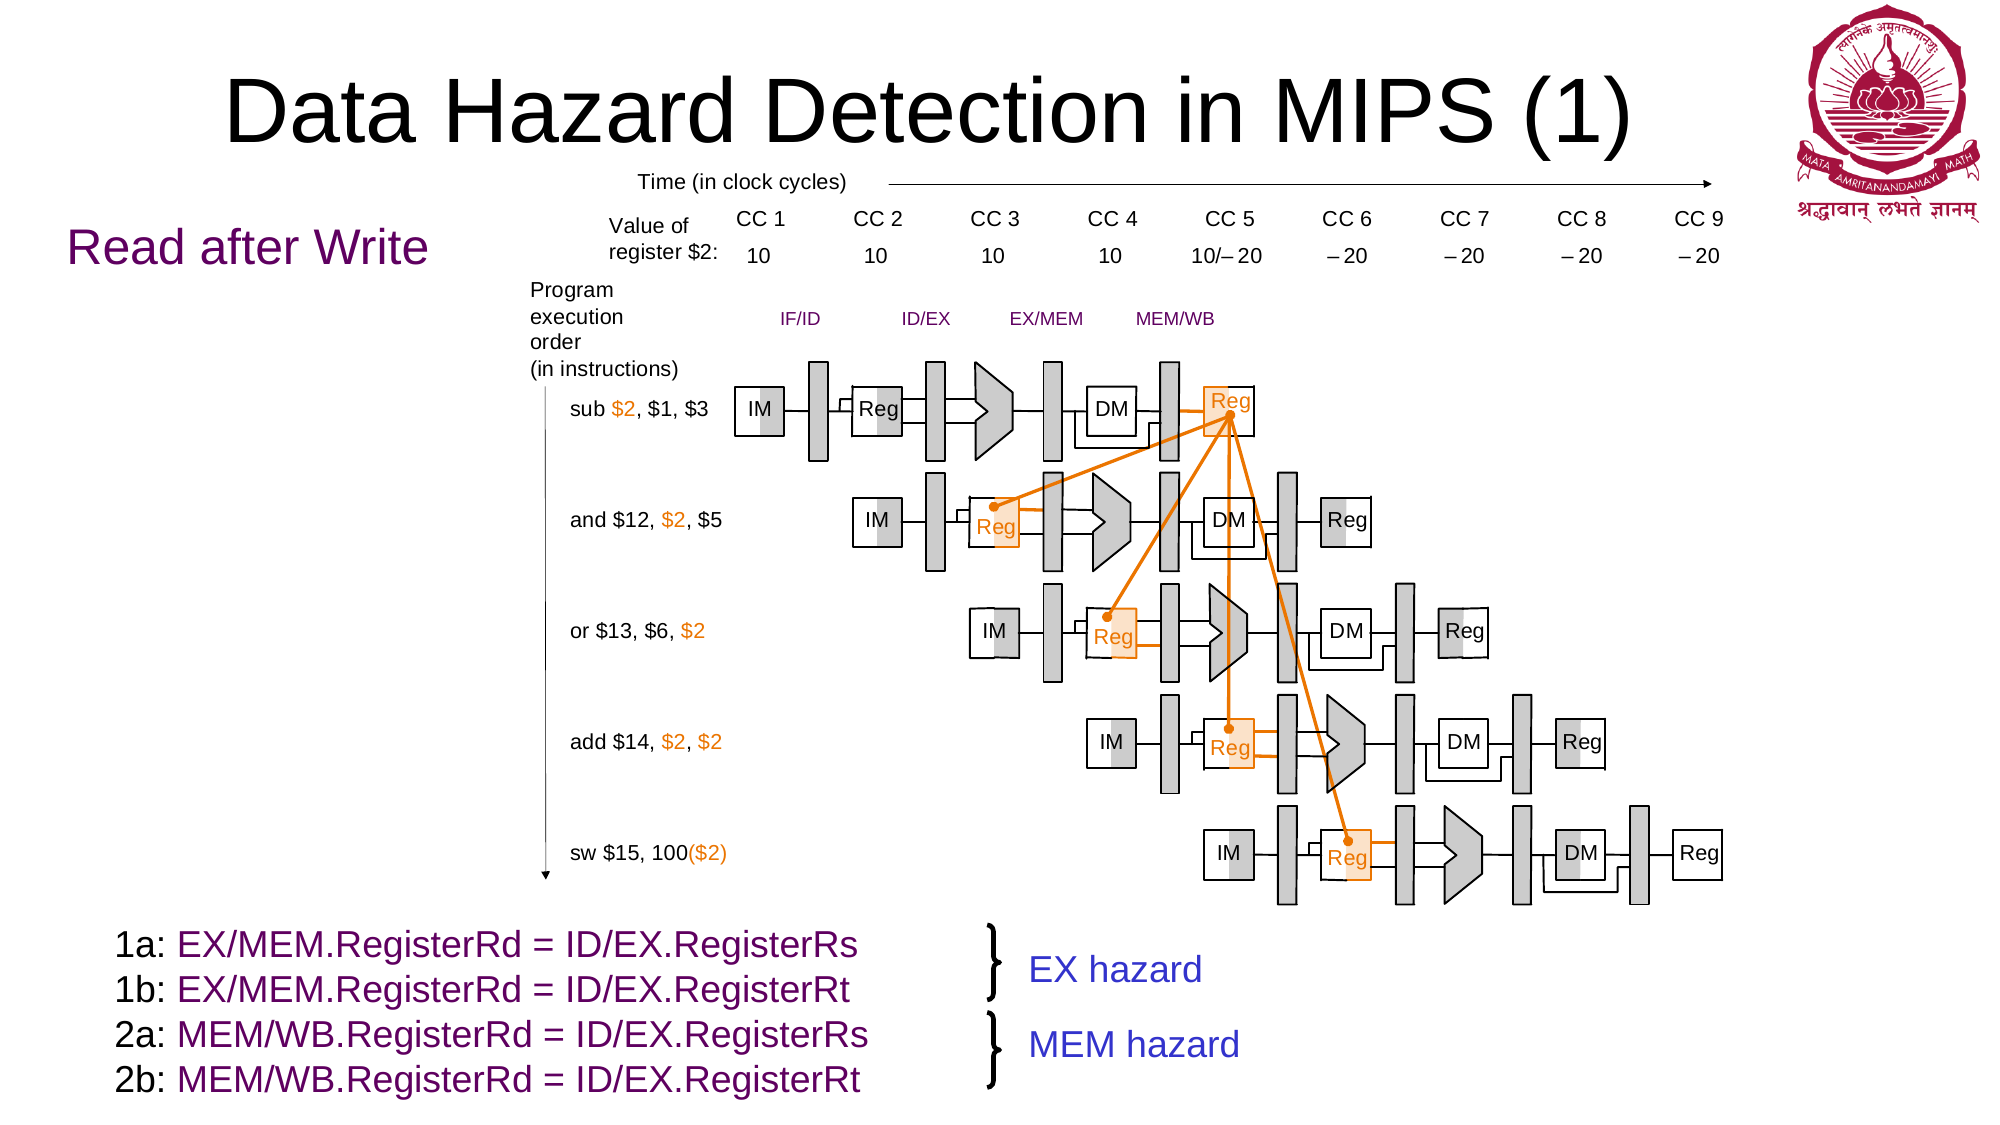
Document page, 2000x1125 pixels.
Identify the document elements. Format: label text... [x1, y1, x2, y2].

text_box Read after Write [51, 207, 445, 282]
title Data Hazard Detection in MIPS (1) [104, 12, 1755, 200]
picture [1776, 1, 2000, 225]
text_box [99, 912, 1258, 1109]
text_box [529, 167, 1913, 913]
